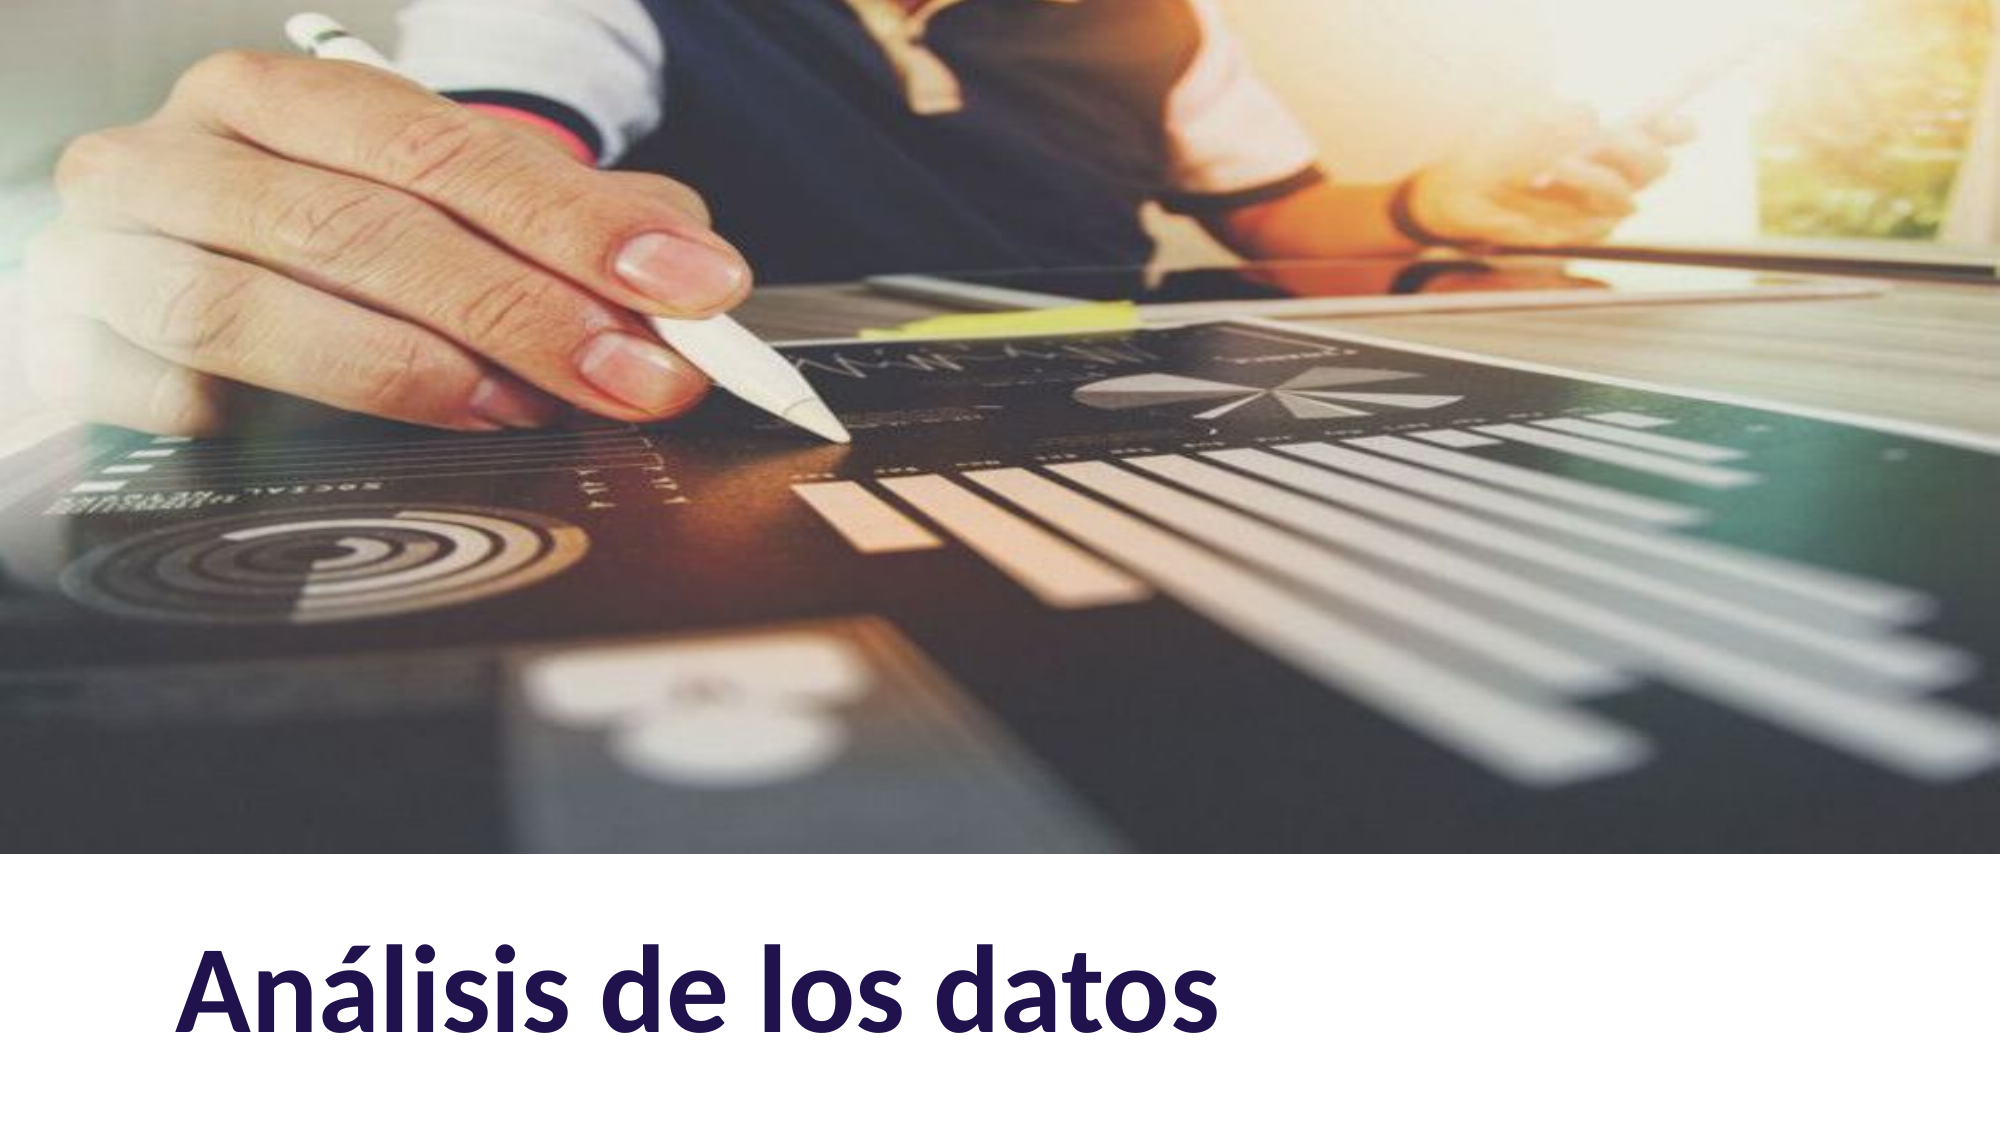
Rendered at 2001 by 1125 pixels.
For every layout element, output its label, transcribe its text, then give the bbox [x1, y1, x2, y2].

picture [0, 0, 2000, 854]
text_box Análisis de los datos [30, 892, 1366, 1042]
